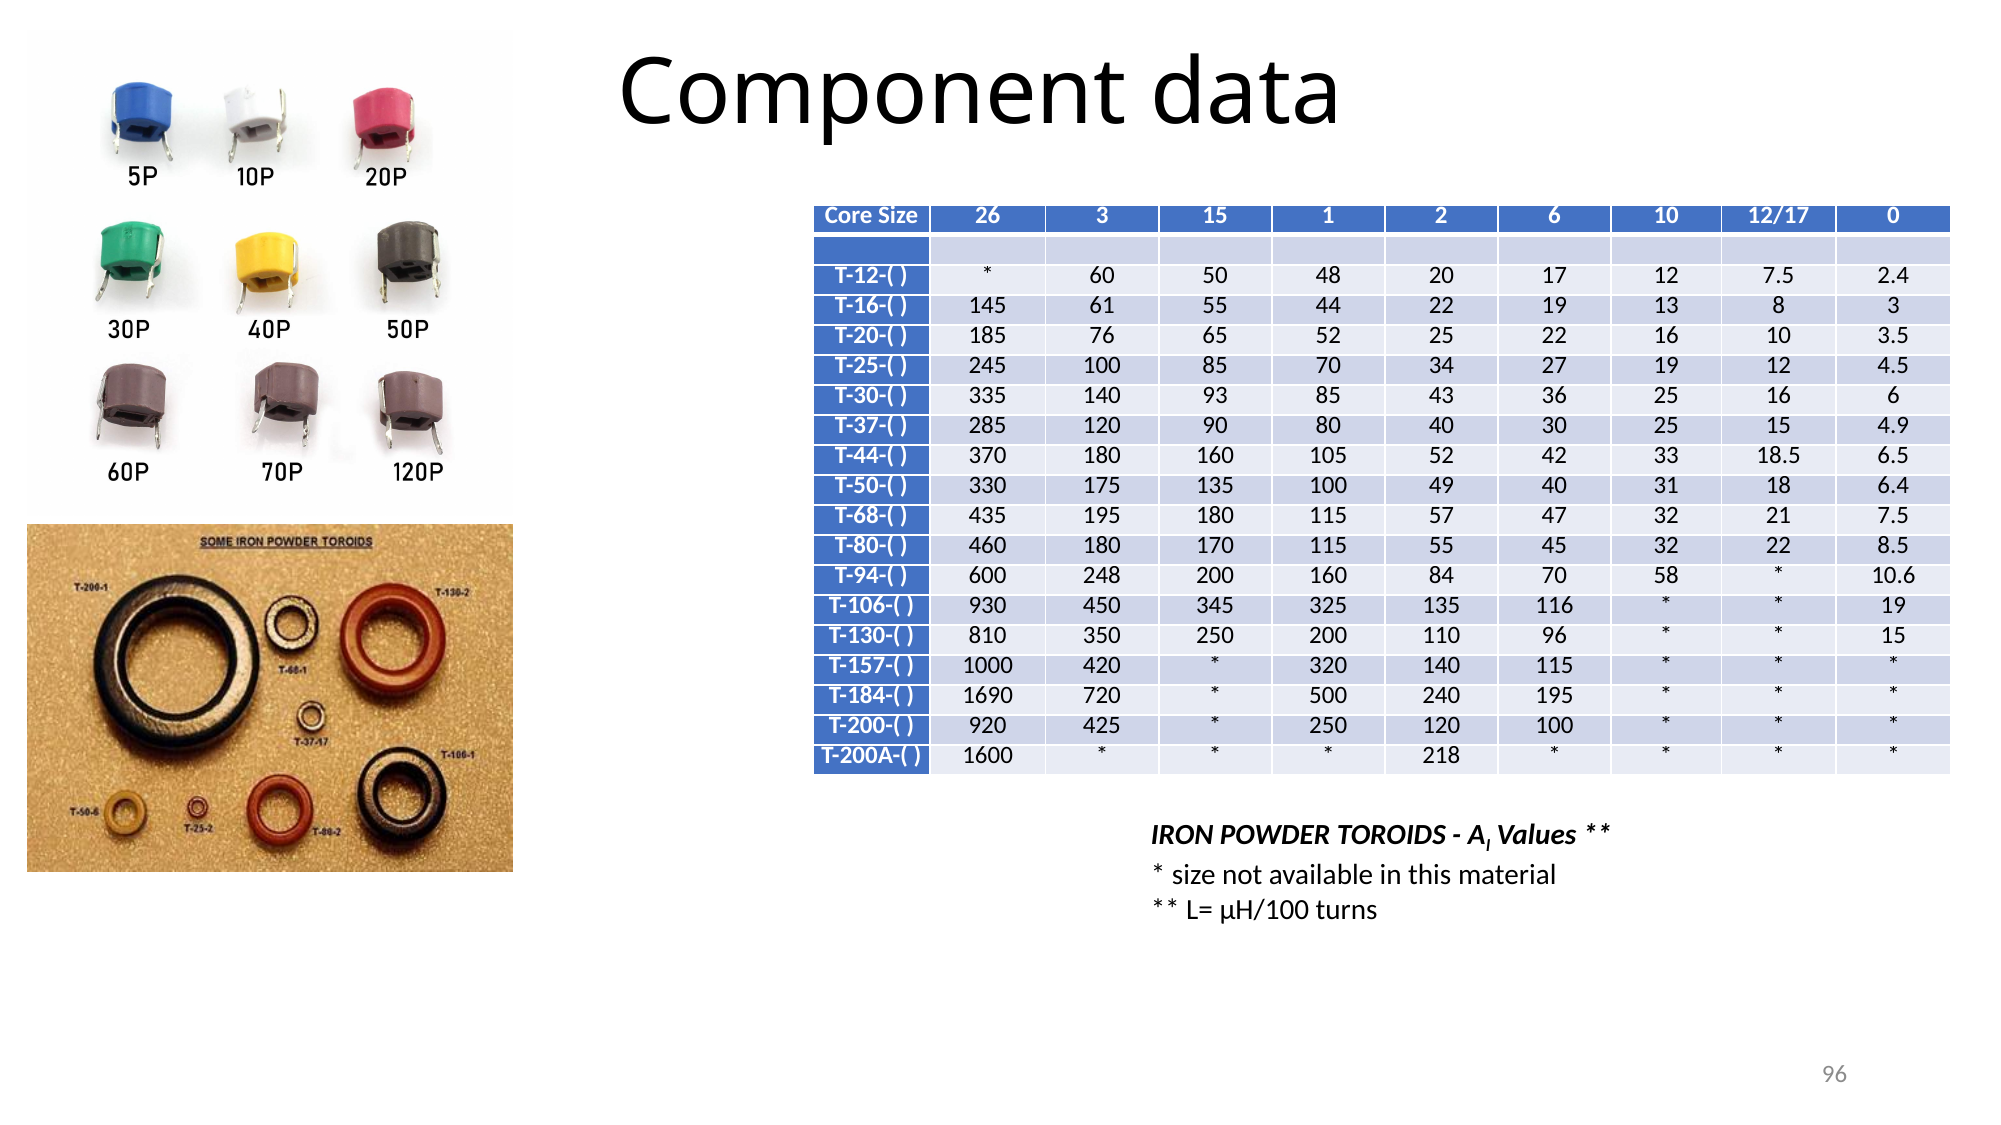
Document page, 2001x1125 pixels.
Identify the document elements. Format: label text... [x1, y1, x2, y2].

title Component data [117, 22, 1843, 165]
table_cell T-157-( ) [814, 656, 929, 684]
table_cell 320 [1273, 656, 1384, 684]
table_header Core Size [814, 206, 929, 232]
table_cell * [1837, 656, 1950, 684]
table_cell * [1046, 746, 1158, 774]
table_cell 7.5 [1837, 506, 1950, 534]
table_cell 175 [1046, 476, 1158, 504]
table_cell 18 [1722, 476, 1835, 504]
table_cell 120 [1386, 716, 1497, 744]
table_cell 248 [1046, 566, 1158, 594]
table_cell 145 [931, 296, 1045, 324]
table_cell T-80-( ) [814, 536, 929, 564]
table_cell 52 [1386, 446, 1497, 474]
table_cell 7.5 [1722, 266, 1835, 294]
table_cell 170 [1160, 536, 1271, 564]
table_cell * [1722, 686, 1835, 714]
table_cell * [1837, 746, 1950, 774]
table_cell * [1612, 716, 1721, 744]
table_header 2 [1386, 206, 1497, 232]
table_cell 40 [1386, 416, 1497, 444]
table_cell 200 [1273, 626, 1384, 654]
table_header 12/17 [1722, 206, 1835, 232]
table_cell 180 [1046, 446, 1158, 474]
table_cell 22 [1499, 326, 1610, 354]
table_cell T-94-( ) [814, 566, 929, 594]
table_cell 16 [1612, 326, 1721, 354]
table_cell [1273, 237, 1384, 264]
table_cell 70 [1499, 566, 1610, 594]
table_cell 15 [1722, 416, 1835, 444]
text_box IRON POWDER TOROIDS - Al Values ** * size not available in this material ** L= µH/100 turns [1135, 807, 1628, 1023]
table_cell 76 [1046, 326, 1158, 354]
table_cell 6.4 [1837, 476, 1950, 504]
table_cell 110 [1386, 626, 1497, 654]
table_cell 22 [1386, 296, 1497, 324]
table_cell 250 [1160, 626, 1271, 654]
table_cell 180 [1160, 506, 1271, 534]
table_header 0 [1837, 206, 1950, 232]
table_cell * [1612, 596, 1721, 624]
table_cell 930 [931, 596, 1045, 624]
table_cell 325 [1273, 596, 1384, 624]
table_cell T-200A-( ) [814, 746, 929, 774]
table_cell 4.5 [1837, 356, 1950, 384]
table_cell 195 [1046, 506, 1158, 534]
table_cell 25 [1612, 416, 1721, 444]
table_cell [1160, 237, 1271, 264]
table_cell T-68-( ) [814, 506, 929, 534]
table_cell T-130-( ) [814, 626, 929, 654]
table_cell * [1612, 626, 1721, 654]
table_cell * [1612, 656, 1721, 684]
table_cell 240 [1386, 686, 1497, 714]
table_cell 115 [1499, 656, 1610, 684]
table_cell 180 [1046, 536, 1158, 564]
table_cell 105 [1273, 446, 1384, 474]
table_cell 135 [1386, 596, 1497, 624]
table_cell 450 [1046, 596, 1158, 624]
table_cell * [1612, 746, 1721, 774]
table_cell T-16-( ) [814, 296, 929, 324]
table_cell 34 [1386, 356, 1497, 384]
table_cell * [1722, 566, 1835, 594]
table_cell 460 [931, 536, 1045, 564]
table_cell 58 [1612, 566, 1721, 594]
table_cell 20 [1386, 266, 1497, 294]
table_cell 15 [1837, 626, 1950, 654]
table_cell * [931, 266, 1045, 294]
table_cell 370 [931, 446, 1045, 474]
table_cell 33 [1612, 446, 1721, 474]
table_cell 100 [1273, 476, 1384, 504]
table_cell 80 [1273, 416, 1384, 444]
table_cell 17 [1499, 266, 1610, 294]
table_cell * [1837, 716, 1950, 744]
picture [27, 524, 513, 872]
table_cell 19 [1499, 296, 1610, 324]
table_cell 420 [1046, 656, 1158, 684]
table_cell 43 [1386, 386, 1497, 414]
table_cell 6 [1837, 386, 1950, 414]
table_cell 120 [1046, 416, 1158, 444]
table_cell 245 [931, 356, 1045, 384]
table_cell T-44-( ) [814, 446, 929, 474]
table_cell T-20-( ) [814, 326, 929, 354]
table_cell 135 [1160, 476, 1271, 504]
table_cell 49 [1386, 476, 1497, 504]
table_cell T-30-( ) [814, 386, 929, 414]
table_cell [931, 237, 1045, 264]
table_cell [814, 237, 929, 264]
table_cell 4.9 [1837, 416, 1950, 444]
table_cell 115 [1273, 506, 1384, 534]
table_cell 330 [931, 476, 1045, 504]
table_cell 27 [1499, 356, 1610, 384]
table_cell 160 [1160, 446, 1271, 474]
table_cell 25 [1386, 326, 1497, 354]
table_cell 70 [1273, 356, 1384, 384]
table_cell 3 [1837, 296, 1950, 324]
table_cell 12 [1612, 266, 1721, 294]
table_cell 350 [1046, 626, 1158, 654]
table_cell 500 [1273, 686, 1384, 714]
table_cell * [1160, 686, 1271, 714]
table_header 15 [1160, 206, 1271, 232]
table_cell 13 [1612, 296, 1721, 324]
table_cell 90 [1160, 416, 1271, 444]
table_cell T-200-( ) [814, 716, 929, 744]
table_cell * [1722, 596, 1835, 624]
table_cell 55 [1386, 536, 1497, 564]
table_cell 140 [1046, 386, 1158, 414]
table_cell 25 [1612, 386, 1721, 414]
table_cell 200 [1160, 566, 1271, 594]
table_cell T-37-( ) [814, 416, 929, 444]
table_cell 2.4 [1837, 266, 1950, 294]
table_cell 100 [1499, 716, 1610, 744]
table_cell 250 [1273, 716, 1384, 744]
table_cell 61 [1046, 296, 1158, 324]
table_cell 185 [931, 326, 1045, 354]
table_cell T-50-( ) [814, 476, 929, 504]
table_cell * [1612, 686, 1721, 714]
table_cell 10.6 [1837, 566, 1950, 594]
table_cell 435 [931, 506, 1045, 534]
table_cell * [1160, 746, 1271, 774]
table_cell 31 [1612, 476, 1721, 504]
table_cell 335 [931, 386, 1045, 414]
table_cell 52 [1273, 326, 1384, 354]
table_cell 116 [1499, 596, 1610, 624]
table_cell [1386, 237, 1497, 264]
table_header 1 [1273, 206, 1384, 232]
table_cell 22 [1722, 536, 1835, 564]
table_cell * [1722, 626, 1835, 654]
table_cell * [1499, 746, 1610, 774]
table_cell * [1722, 746, 1835, 774]
table_cell 1600 [931, 746, 1045, 774]
table_cell T-25-( ) [814, 356, 929, 384]
table_cell 93 [1160, 386, 1271, 414]
table_cell 160 [1273, 566, 1384, 594]
table_cell 21 [1722, 506, 1835, 534]
table_cell * [1837, 686, 1950, 714]
table_cell 55 [1160, 296, 1271, 324]
table_cell 40 [1499, 476, 1610, 504]
table_cell * [1160, 656, 1271, 684]
table_cell 30 [1499, 416, 1610, 444]
table_cell * [1722, 716, 1835, 744]
table_cell T-106-( ) [814, 596, 929, 624]
table_cell 32 [1612, 536, 1721, 564]
table_header 10 [1612, 206, 1721, 232]
table_cell 42 [1499, 446, 1610, 474]
table_cell 19 [1837, 596, 1950, 624]
table_cell T-184-( ) [814, 686, 929, 714]
table_cell 600 [931, 566, 1045, 594]
table_cell 45 [1499, 536, 1610, 564]
table_cell 115 [1273, 536, 1384, 564]
table_cell * [1273, 746, 1384, 774]
table_header 26 [931, 206, 1045, 232]
table_cell 218 [1386, 746, 1497, 774]
table_cell 100 [1046, 356, 1158, 384]
table_cell 3.5 [1837, 326, 1950, 354]
table_cell 60 [1046, 266, 1158, 294]
table_cell 1000 [931, 656, 1045, 684]
table_cell 6.5 [1837, 446, 1950, 474]
table_cell [1612, 237, 1721, 264]
table_cell 85 [1273, 386, 1384, 414]
table_cell * [1722, 656, 1835, 684]
picture [27, 30, 513, 516]
table_cell 810 [931, 626, 1045, 654]
table_cell [1499, 237, 1610, 264]
table_cell 65 [1160, 326, 1271, 354]
table_cell [1837, 237, 1950, 264]
table_cell 47 [1499, 506, 1610, 534]
table_cell [1046, 237, 1158, 264]
table_cell 96 [1499, 626, 1610, 654]
table_cell 48 [1273, 266, 1384, 294]
table_cell 19 [1612, 356, 1721, 384]
table_cell 345 [1160, 596, 1271, 624]
table_cell 8.5 [1837, 536, 1950, 564]
table_cell 50 [1160, 266, 1271, 294]
slide_number 96 [1412, 1042, 1863, 1103]
table_cell 12 [1722, 356, 1835, 384]
table_cell 1690 [931, 686, 1045, 714]
table_cell 44 [1273, 296, 1384, 324]
table_cell 285 [931, 416, 1045, 444]
table_cell [1722, 237, 1835, 264]
table_cell 920 [931, 716, 1045, 744]
table_cell 84 [1386, 566, 1497, 594]
table_cell 720 [1046, 686, 1158, 714]
table_cell 57 [1386, 506, 1497, 534]
table_cell 140 [1386, 656, 1497, 684]
table_cell 32 [1612, 506, 1721, 534]
table_cell 18.5 [1722, 446, 1835, 474]
table_cell 195 [1499, 686, 1610, 714]
table_header 3 [1046, 206, 1158, 232]
table_cell 10 [1722, 326, 1835, 354]
table_header 6 [1499, 206, 1610, 232]
table_cell 85 [1160, 356, 1271, 384]
table_cell 425 [1046, 716, 1158, 744]
table_cell 36 [1499, 386, 1610, 414]
table_cell T-12-( ) [814, 266, 929, 294]
table_cell 16 [1722, 386, 1835, 414]
table_cell * [1160, 716, 1271, 744]
table_cell 8 [1722, 296, 1835, 324]
